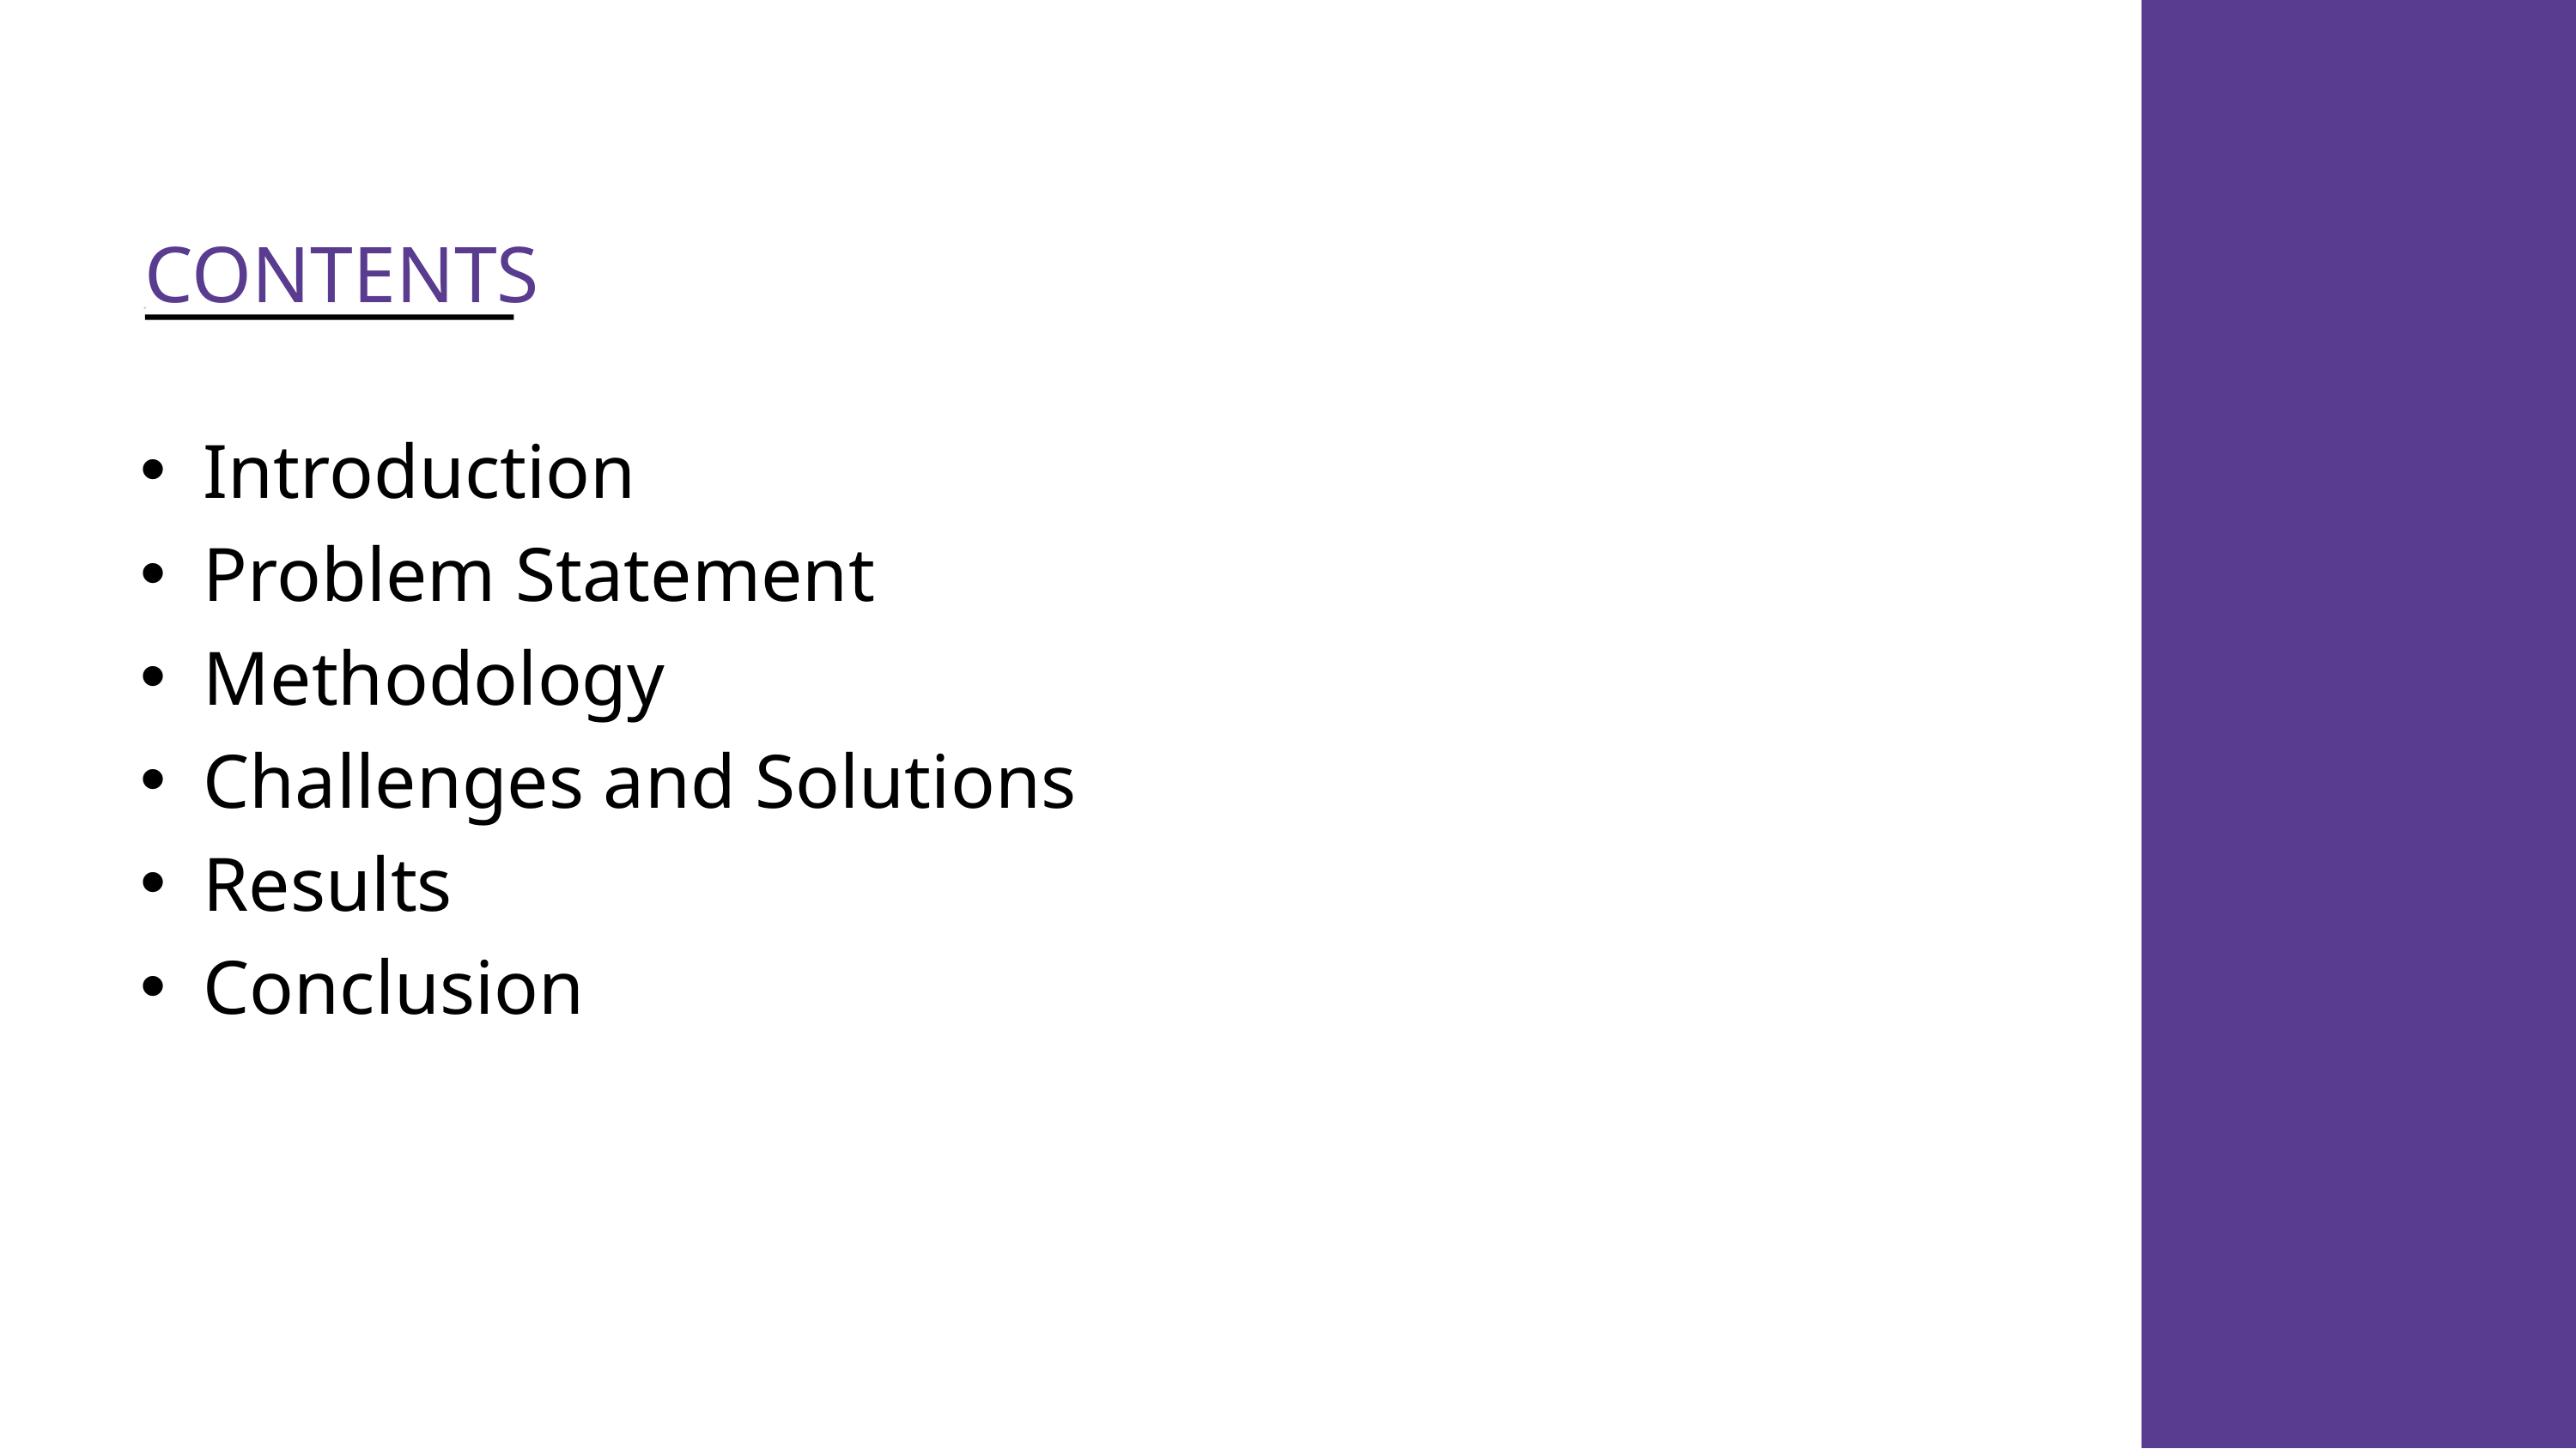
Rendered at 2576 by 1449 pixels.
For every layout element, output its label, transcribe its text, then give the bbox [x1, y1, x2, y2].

text_box CONTENTS [144, 210, 843, 318]
text_box Introduction Problem Statement Methodology Challenges and Solutions Results Conclusion [77, 409, 1662, 1029]
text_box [2141, 0, 2576, 1449]
